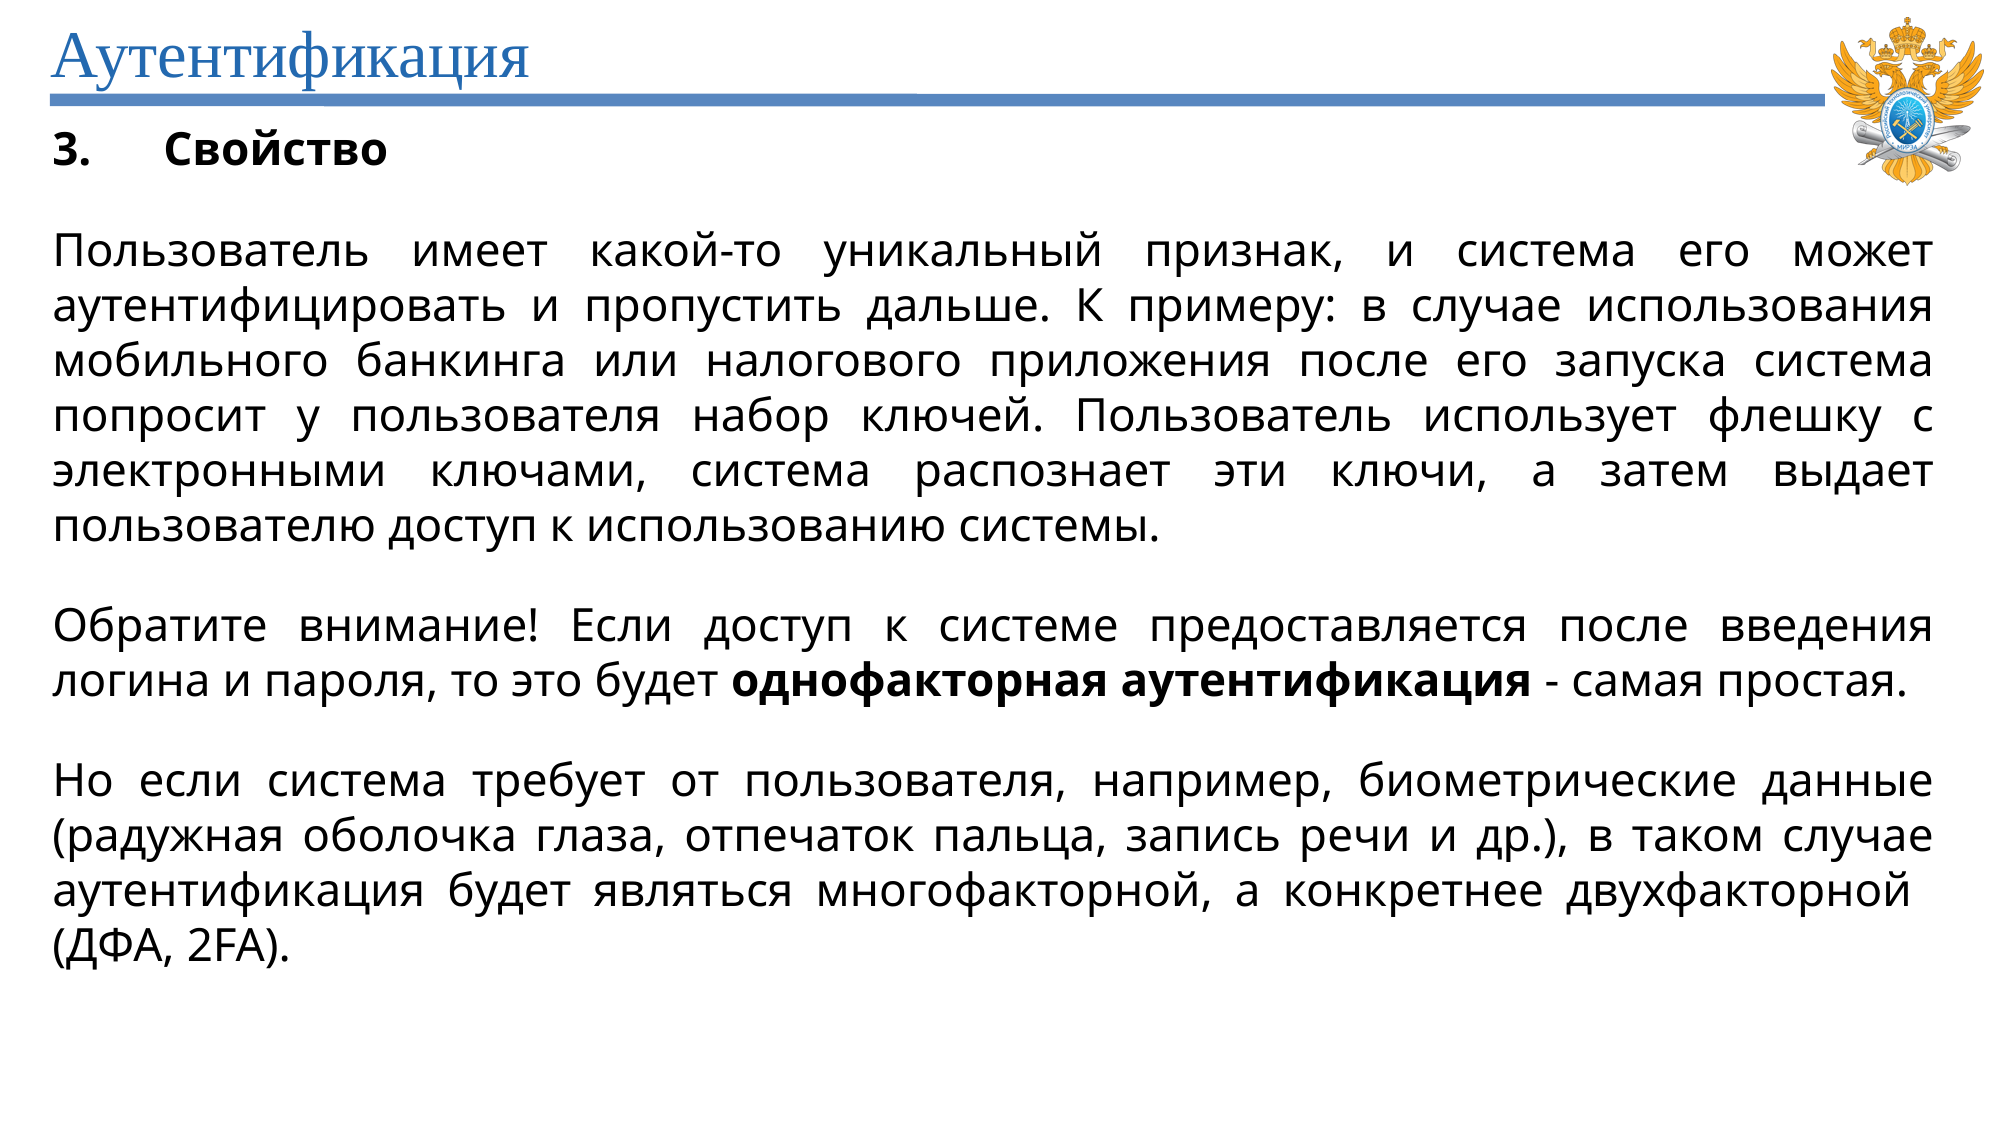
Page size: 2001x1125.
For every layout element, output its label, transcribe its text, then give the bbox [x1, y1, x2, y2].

text_box 3. Свойство Пользователь имеет какой-то уникальный признак, и система его может аутентифицировать и пропустить дальше. К примеру: в случае использования мобильного банкинга или налогового приложения после его запуска система попросит у пользователя набор ключей. Пользователь использует флешку с электронными ключами, система распознает эти ключи, а затем выдает пользователю доступ к использованию системы. Обратите внимание! Если доступ к системе предоставляется после введения логина и пароля, то это будет однофакторная аутентификация - самая простая. Но если система требует от пользователя, например, биометрические данные (радужная оболочка глаза, отпечаток пальца, запись речи и др.), в таком случае аутентификация будет являться многофакторной, а конкретнее двухфакторной (ДФА, 2FA). [37, 112, 1950, 1050]
text_box Аутентификация [50, 10, 1425, 89]
picture [1824, 13, 1989, 188]
